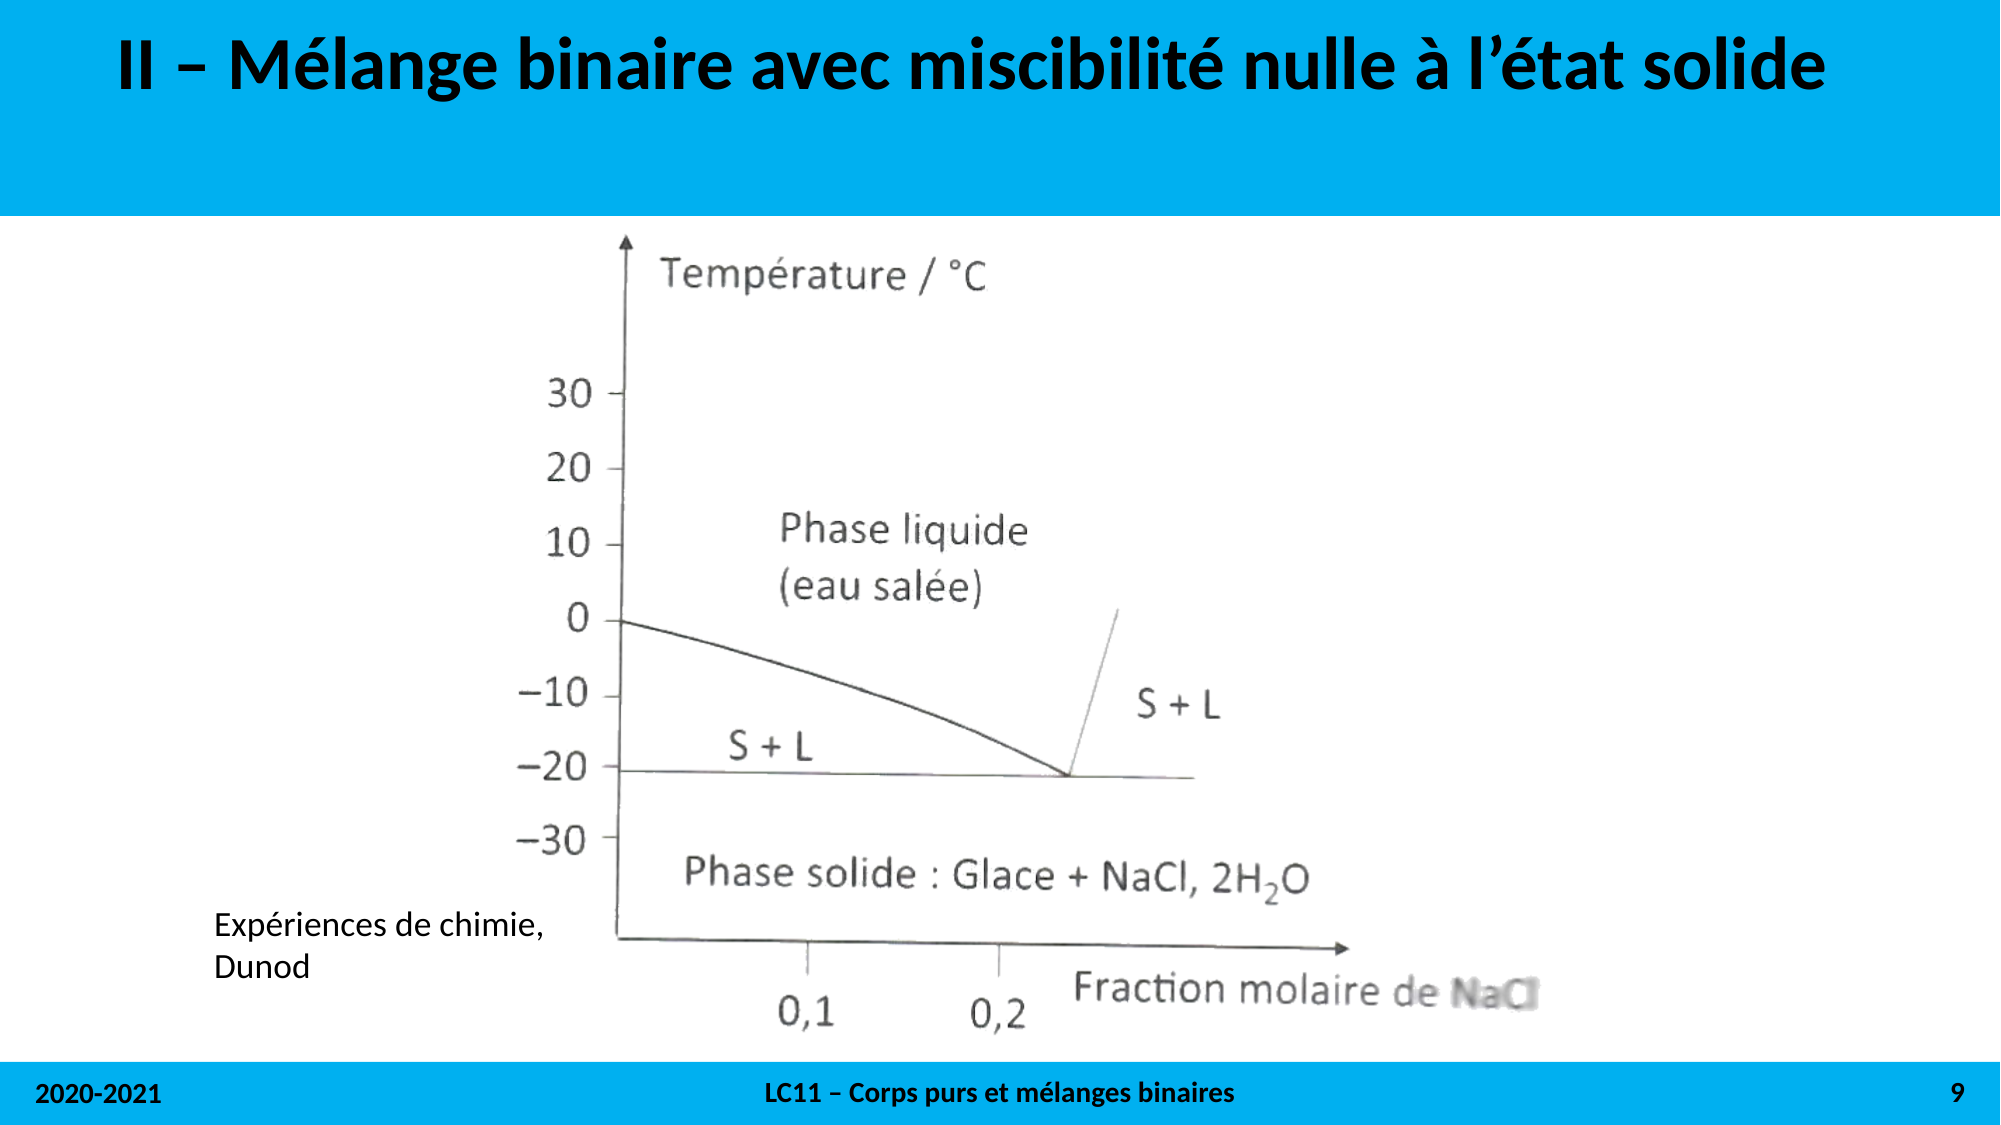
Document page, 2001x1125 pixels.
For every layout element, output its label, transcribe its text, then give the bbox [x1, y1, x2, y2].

picture [501, 222, 1544, 1042]
slide_number 2020-2021 [20, 1061, 470, 1122]
text_box Expériences de chimie, Dunod [199, 902, 501, 986]
slide_number 9 [1529, 1060, 1980, 1121]
title II – Mélange binaire avec miscibilité nulle à l’état solide [101, 16, 1863, 114]
footer LC11 – Corps purs et mélanges binaires [470, 1060, 1529, 1121]
